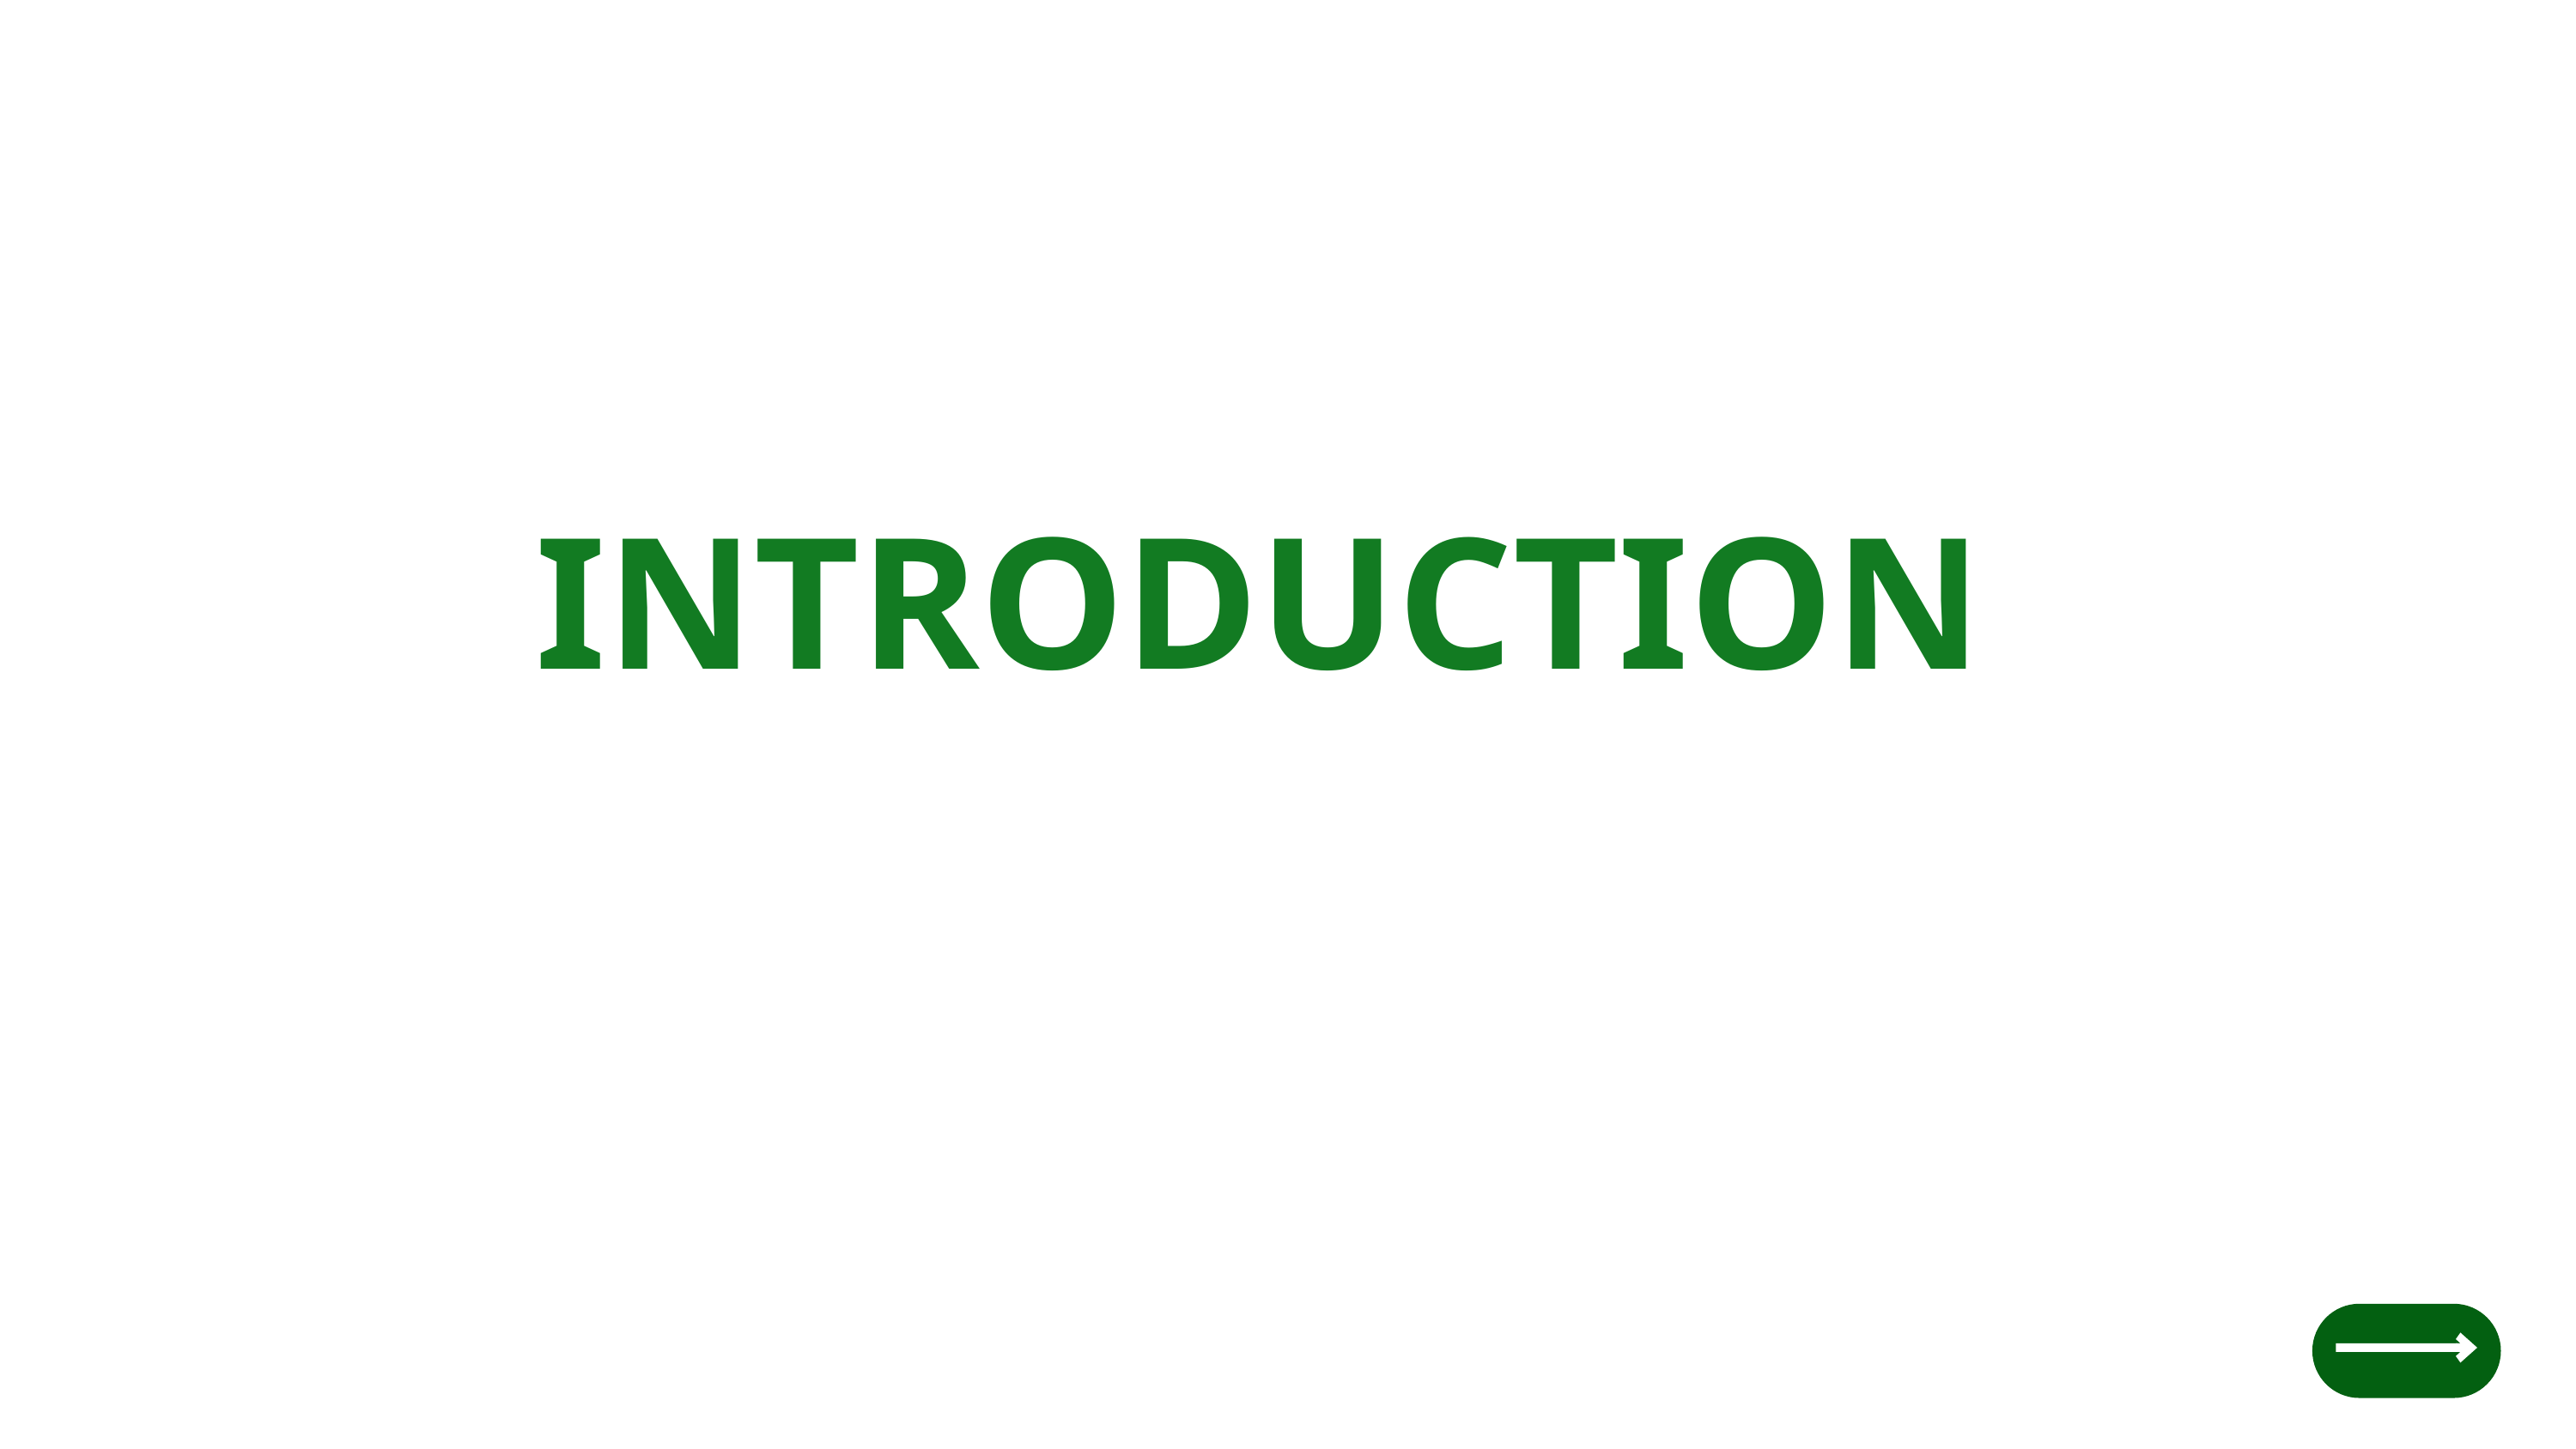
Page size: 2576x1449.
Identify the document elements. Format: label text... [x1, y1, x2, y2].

text_box INTRODUCTION [499, 450, 2018, 706]
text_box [2312, 1303, 2501, 1398]
